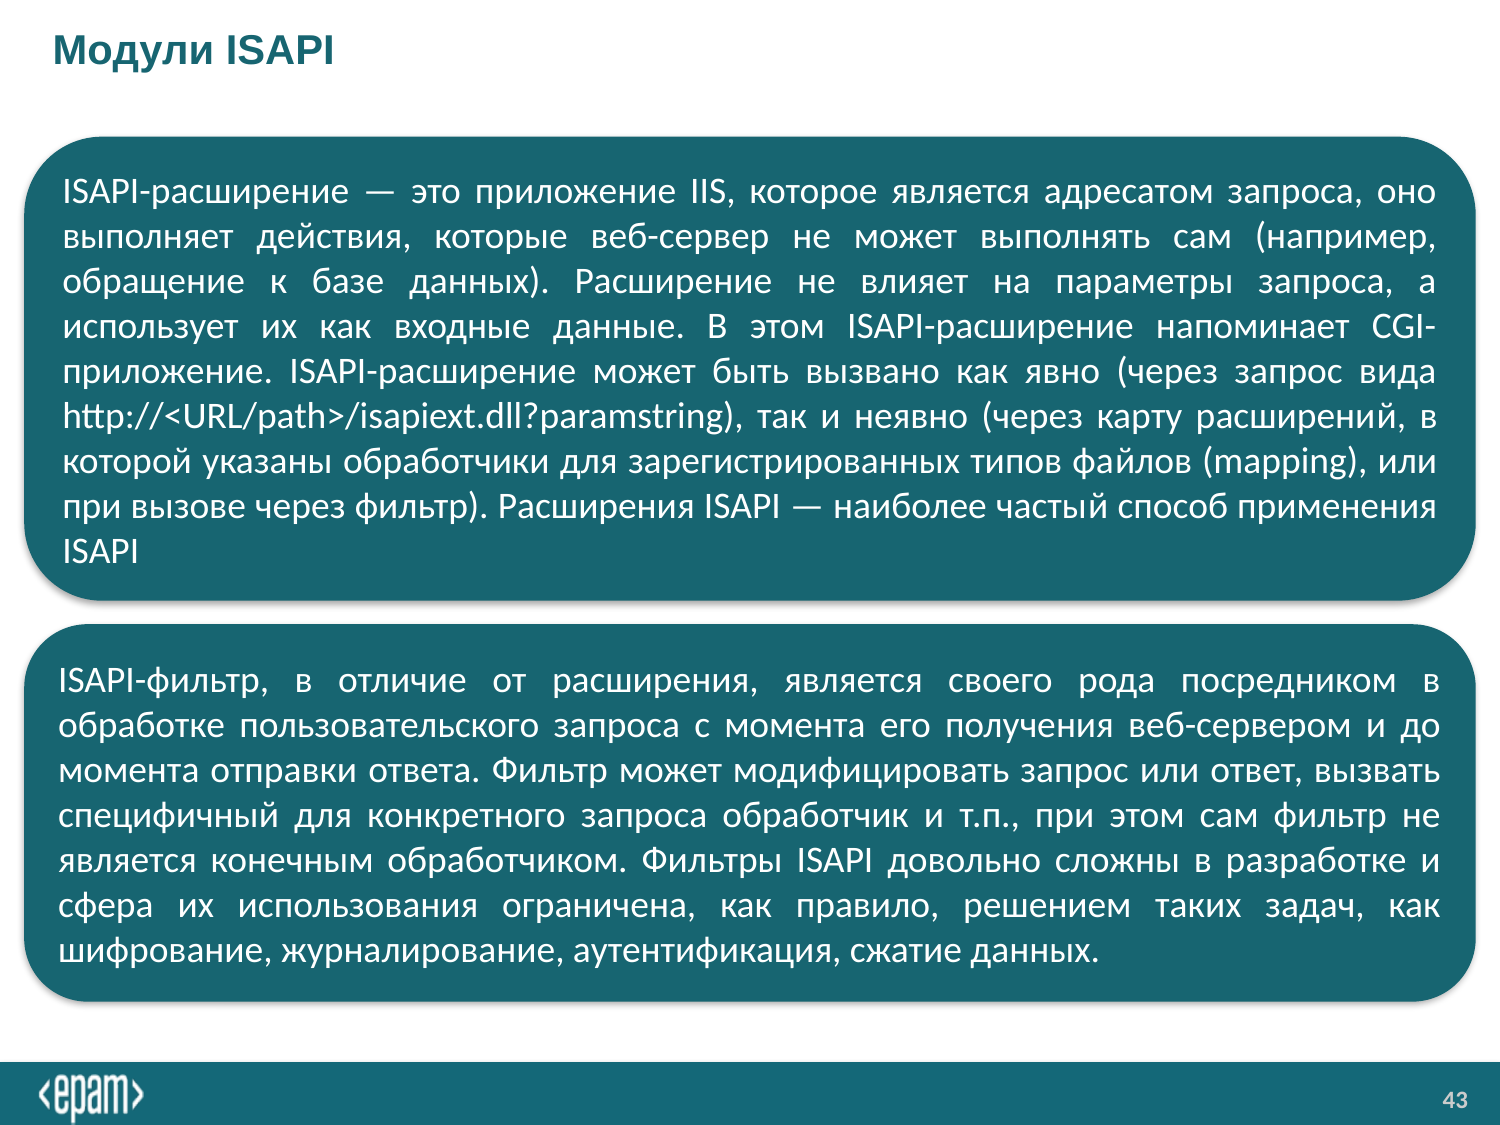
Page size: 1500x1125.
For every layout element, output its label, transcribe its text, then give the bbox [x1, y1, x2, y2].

title Модули ISAPI [0, 0, 1500, 95]
text_box ISAPI-фильтр, в отличие от расширения, является своего рода посредником в обработке пользовательского запроса с момента его получения веб-сервером и до момента отправки ответа. Фильтр может модифицировать запрос или ответ, вызвать специфичный для конкретного запроса обработчик и т.п., при этом сам фильтр не является конечным обработчиком. Фильтры ISAPI довольно сложны в разработке и сфера их использования ограничена, как правило, решением таких задач, как шифрование, журналирование, аутентификация, сжатие данных. [24, 624, 1476, 1002]
picture [38, 1074, 144, 1125]
text_box ISAPI-расширение — это приложение IIS, которое является адресатом запроса, оно выполняет действия, которые веб-сервер не может выполнять сам (например, обращение к базе данных). Расширение не влияет на параметры запроса, а использует их как входные данные. В этом ISAPI-расширение напоминает CGI-приложение. ISAPI-расширение может быть вызвано как явно (через запрос вида http://<URL/path>/isapiext.dll?paramstring), так и неявно (через карту расширений, в которой указаны обработчики для зарегистрированных типов файлов (mapping), или при вызове через фильтр). Расширения ISAPI — наиболее частый способ применения ISAPI [24, 136, 1476, 601]
